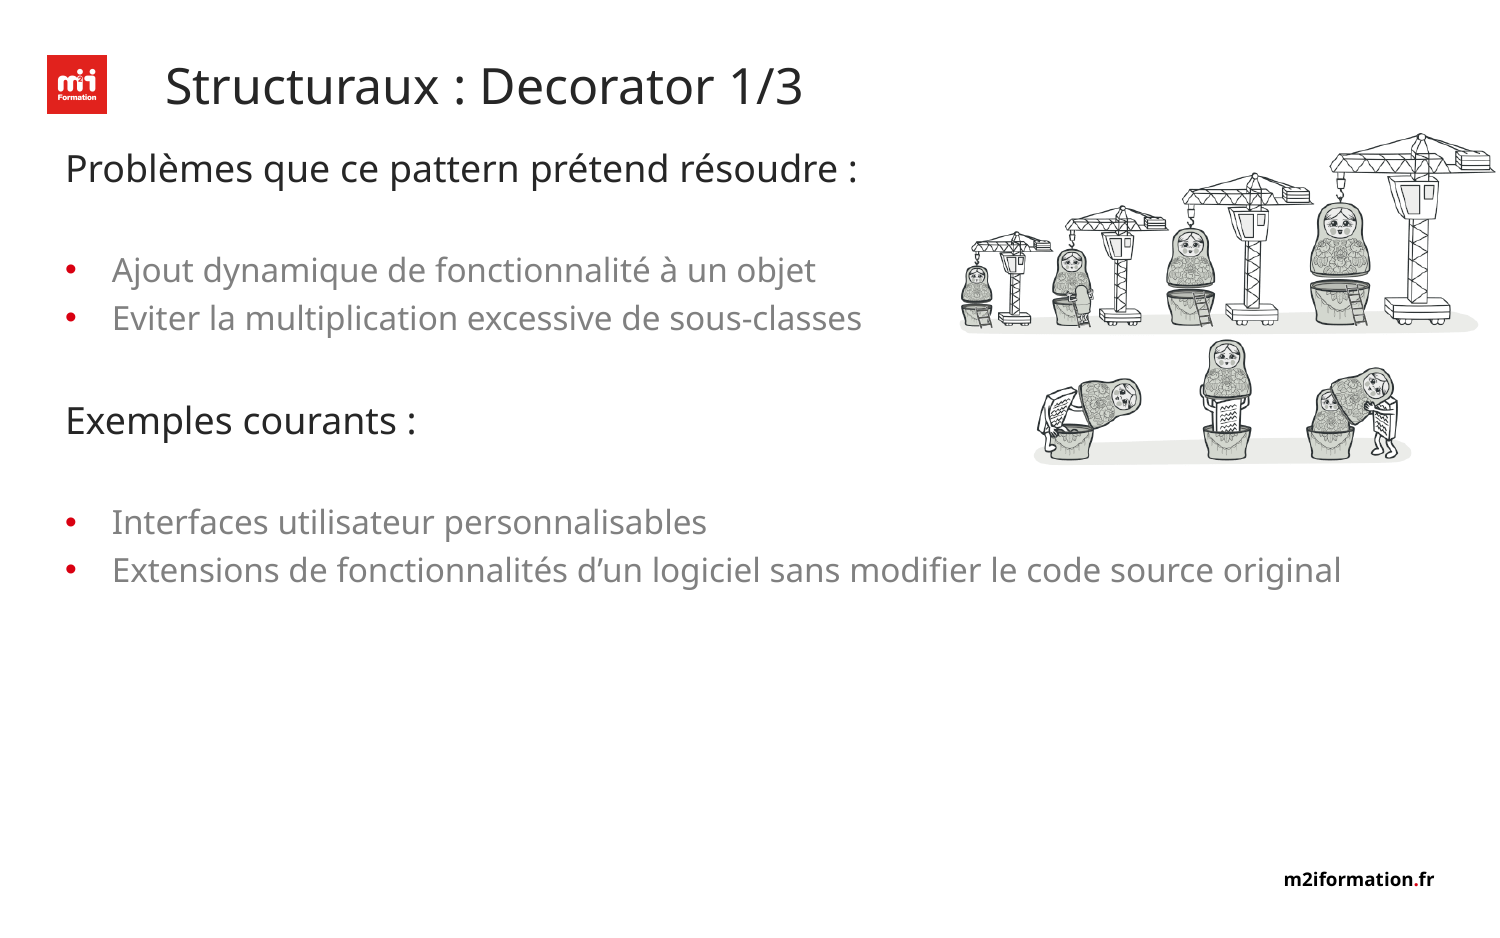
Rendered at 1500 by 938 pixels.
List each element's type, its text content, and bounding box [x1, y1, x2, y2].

title Structuraux : Decorator 1/3 [150, 45, 1451, 124]
list Problèmes que ce pattern prétend résoudre : Ajout dynamique de fonctionnalité à un objet Eviter la multiplication excessive de sous-classes Exemples courants : Interfaces utilisateur personnalisables Extensions de fonctionnalités d’un logiciel sans modifier le code source original [49, 137, 1450, 840]
picture [47, 55, 107, 114]
picture [945, 97, 1496, 469]
